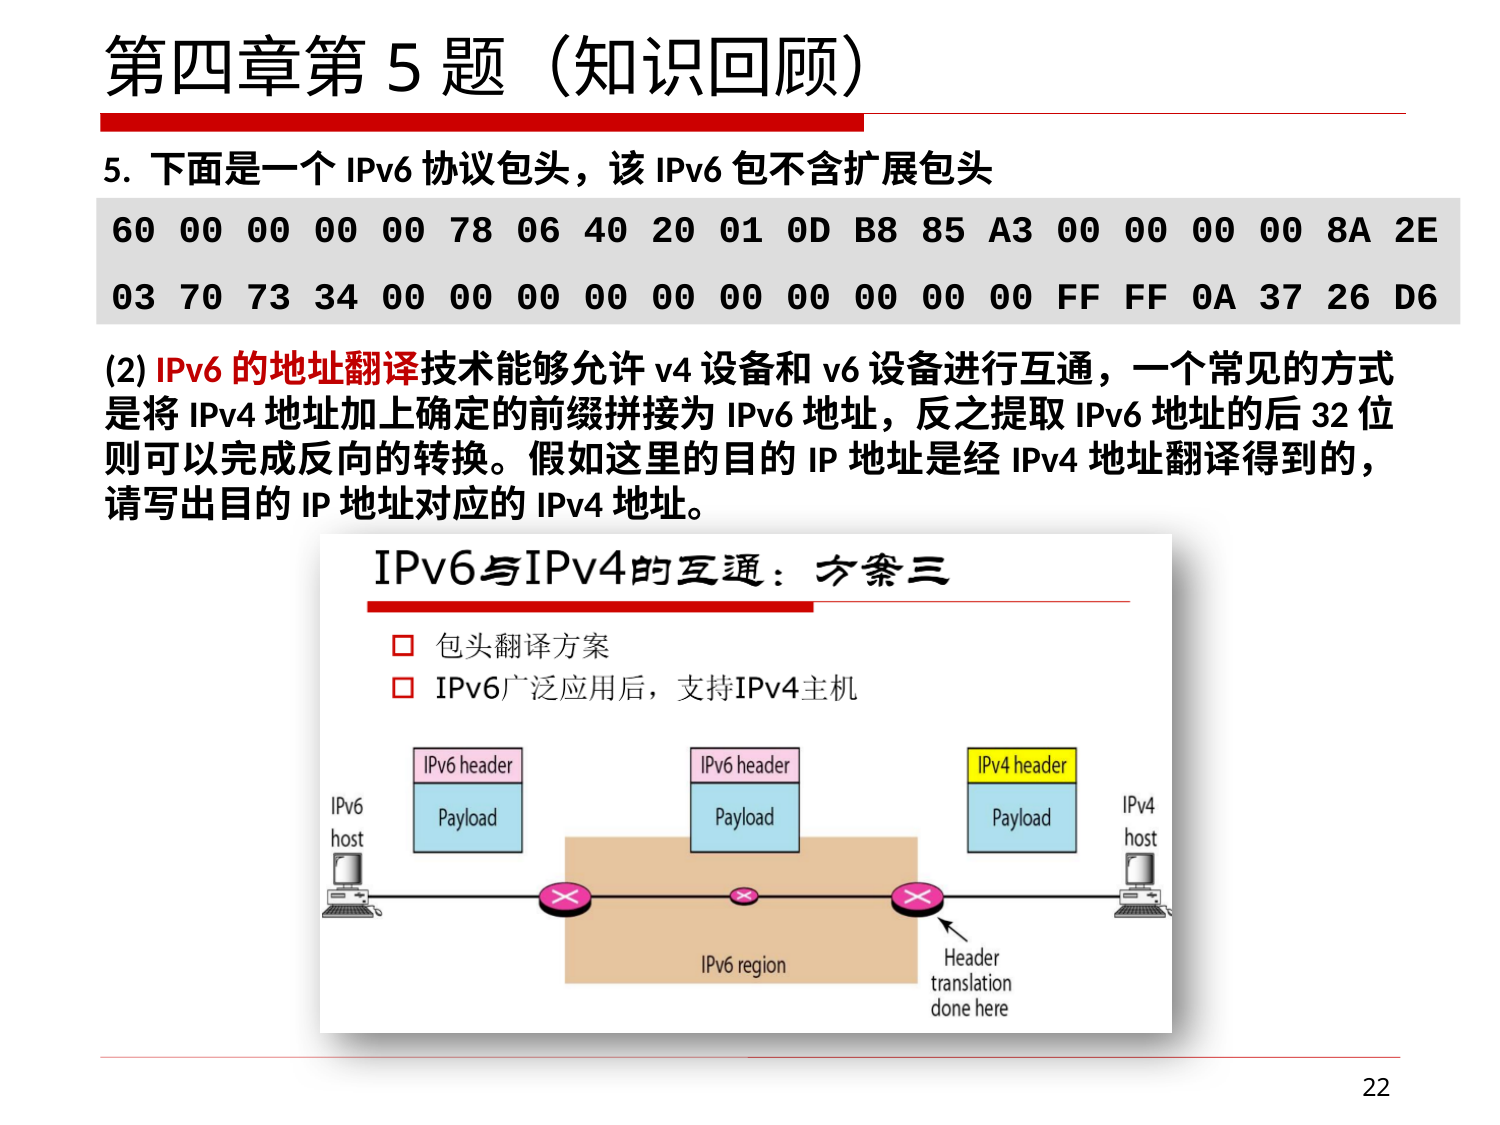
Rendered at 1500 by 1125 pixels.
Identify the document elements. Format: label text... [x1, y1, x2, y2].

text_box 5. 下面是一个IPv6协议包头，该IPv6包不含扩展包头 [88, 137, 1404, 197]
slide_number 22 [1080, 1064, 1406, 1108]
picture [320, 534, 1172, 1033]
text_box 第四章第5题（知识回顾） [87, 17, 1494, 114]
table_cell 14 51 7e 6a 00 ef cc 2f 71 a7 ec d4 08 00 45 00 00 34 73 92 40 00 80 06 49 eb c0 a8 7c 05 7b 75 85 23 cd 9e 00 50 67 04 a6 da dd 0d d4 c6 80 10 02 00 [329, 526, 1181, 533]
text_box 60 00 00 00 00 78 06 40 20 01 0D B8 85 A3 00 00 00 00 8A 2E 03 70 73 34 00 00 00 00 00 00 00 00 00 00 FF FF 0A 37 26 D6 [96, 197, 1461, 325]
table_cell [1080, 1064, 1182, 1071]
text_box (2) IPv6的地址翻译技术能够允许v4设备和v6设备进行互通，一个常见的方式是将IPv4地址加上确定的前缀拼接为IPv6地址，反之提取IPv6地址的后32位则可以完成反向的转换。假如这里的目的IP地址是经IPv4地址翻译得到的，请写出目的IP地址对应的IPv4地址。 [89, 338, 1411, 533]
